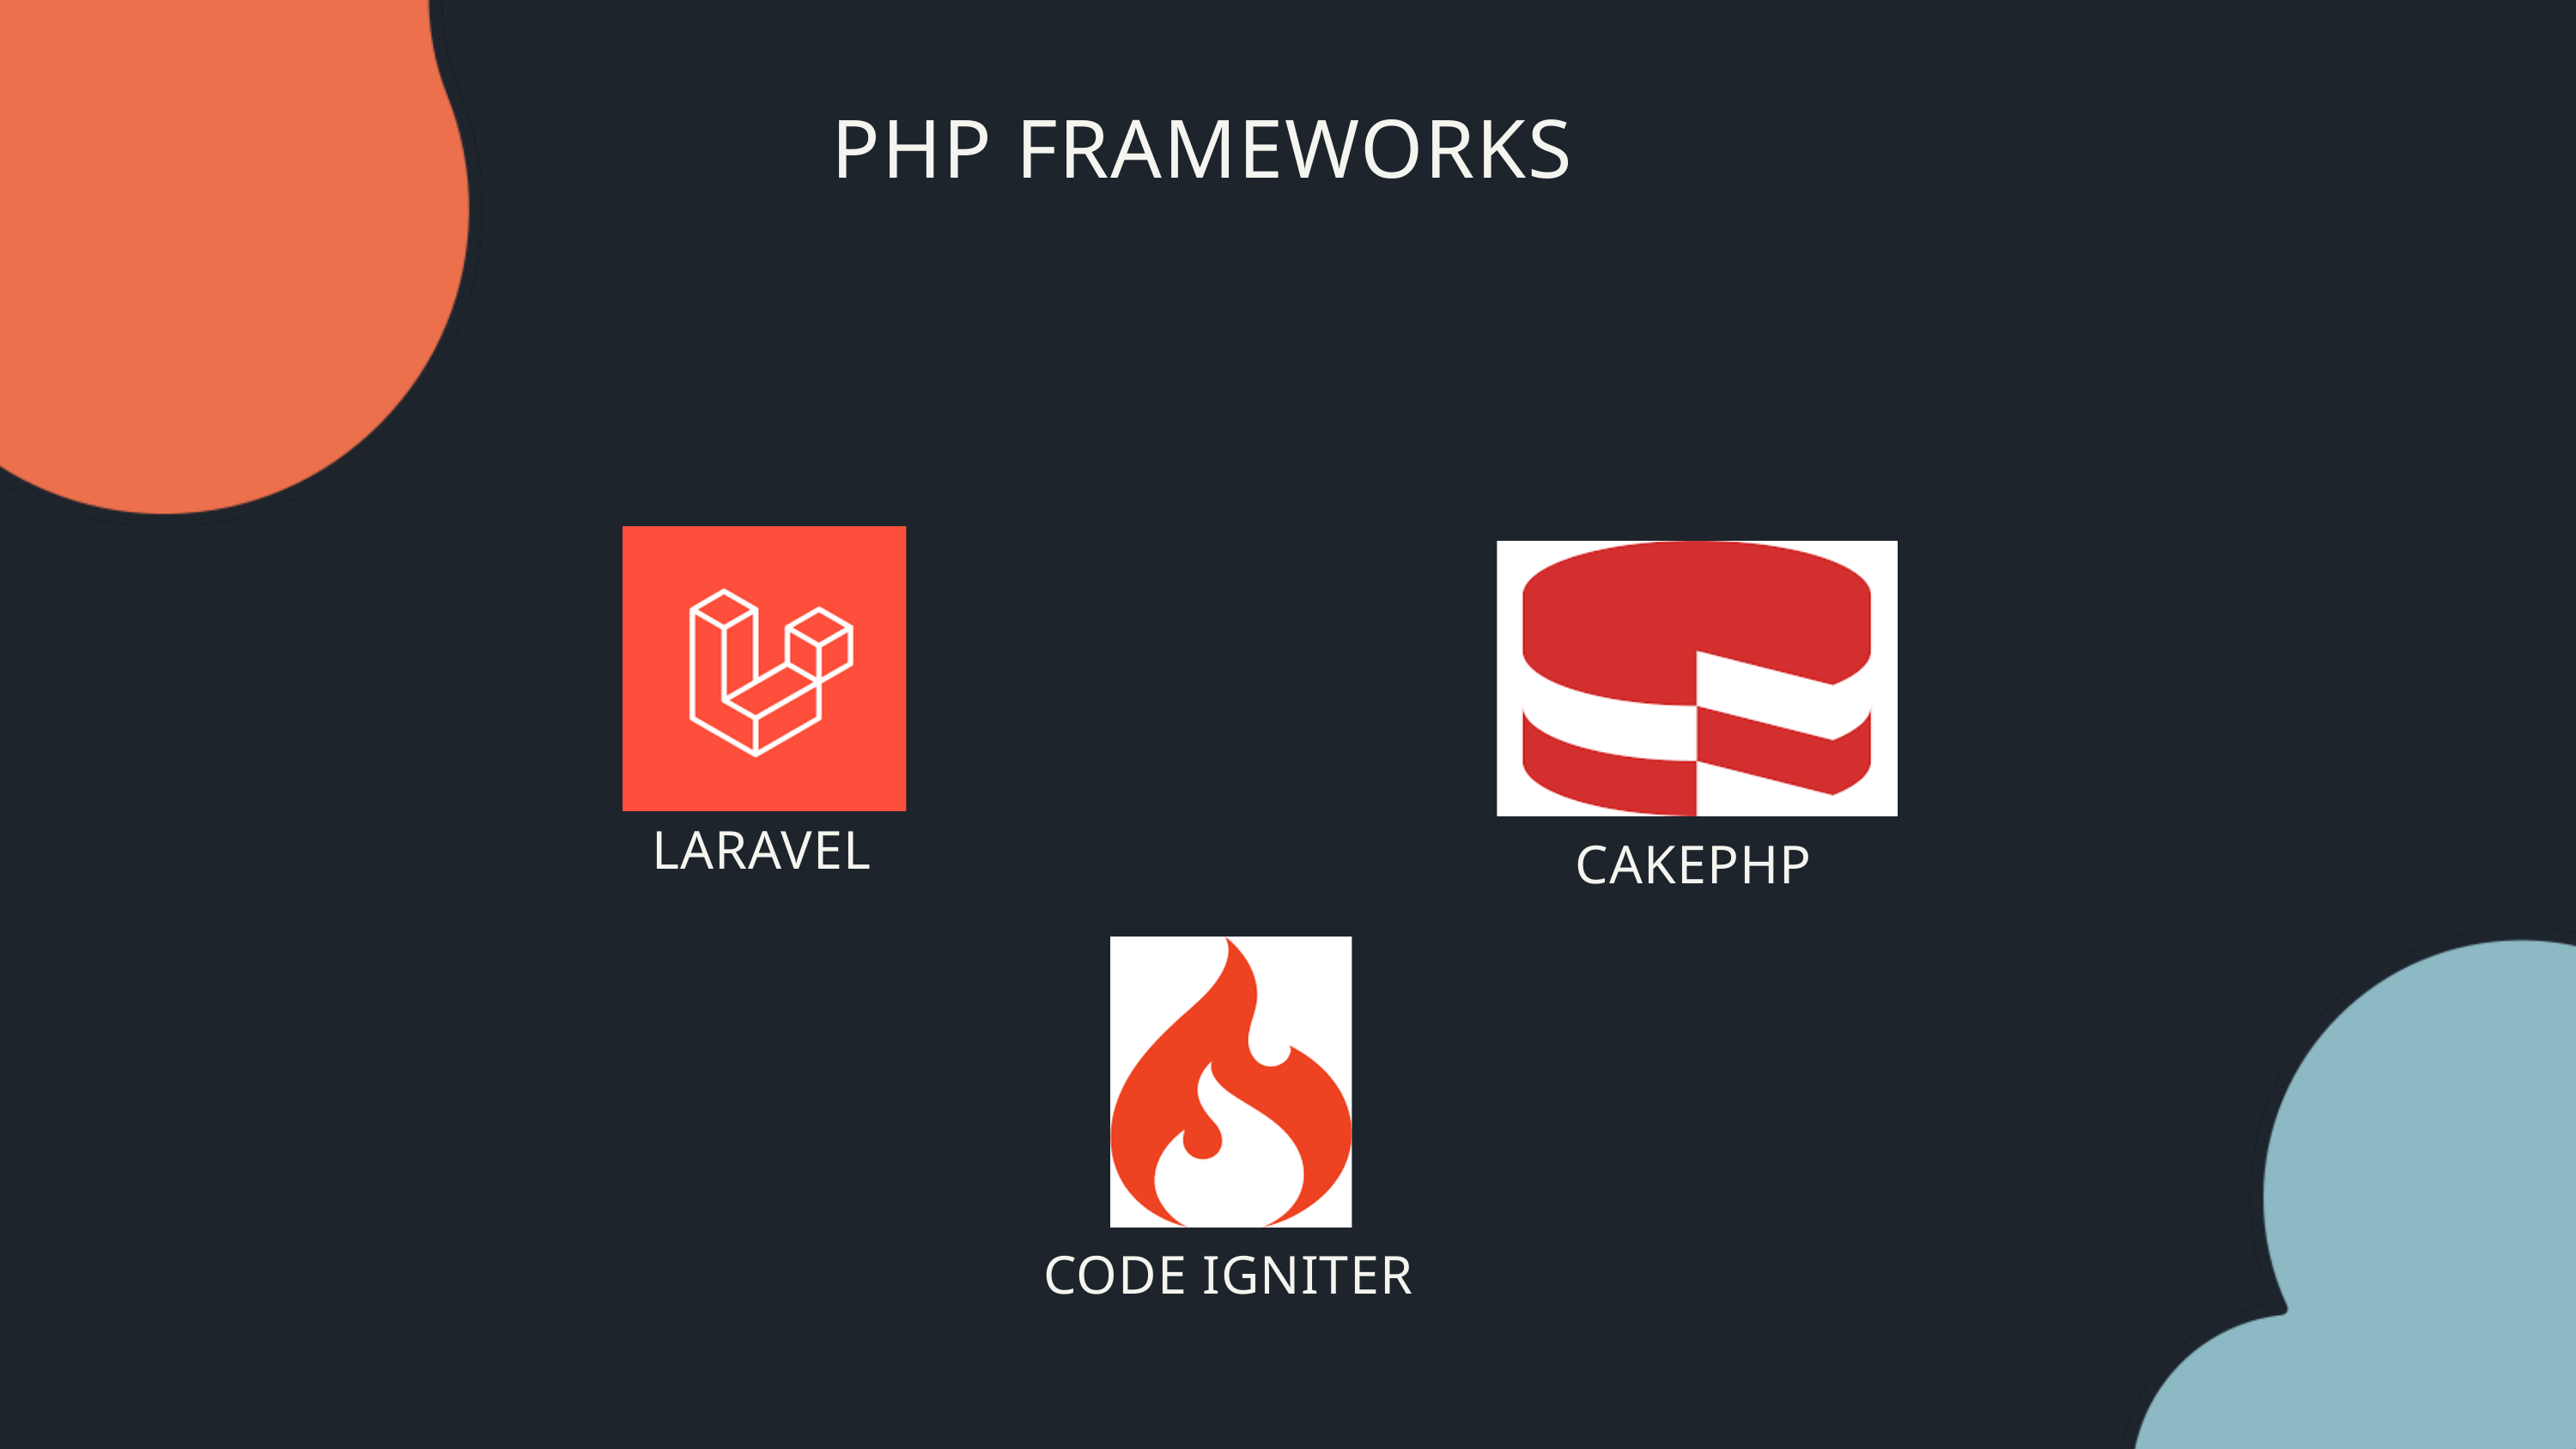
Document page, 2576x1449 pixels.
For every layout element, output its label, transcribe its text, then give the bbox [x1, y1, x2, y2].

text_box PHP FRAMEWORKS [831, 97, 1645, 194]
text_box [623, 526, 907, 811]
text_box LARAVEL [652, 816, 896, 881]
text_box [1110, 937, 1352, 1228]
text_box [2119, 928, 2576, 1449]
text_box CAKEPHP [1575, 831, 1831, 894]
text_box CODE IGNITER [1043, 1241, 1498, 1305]
text_box [1497, 541, 1899, 816]
text_box [0, 0, 484, 527]
